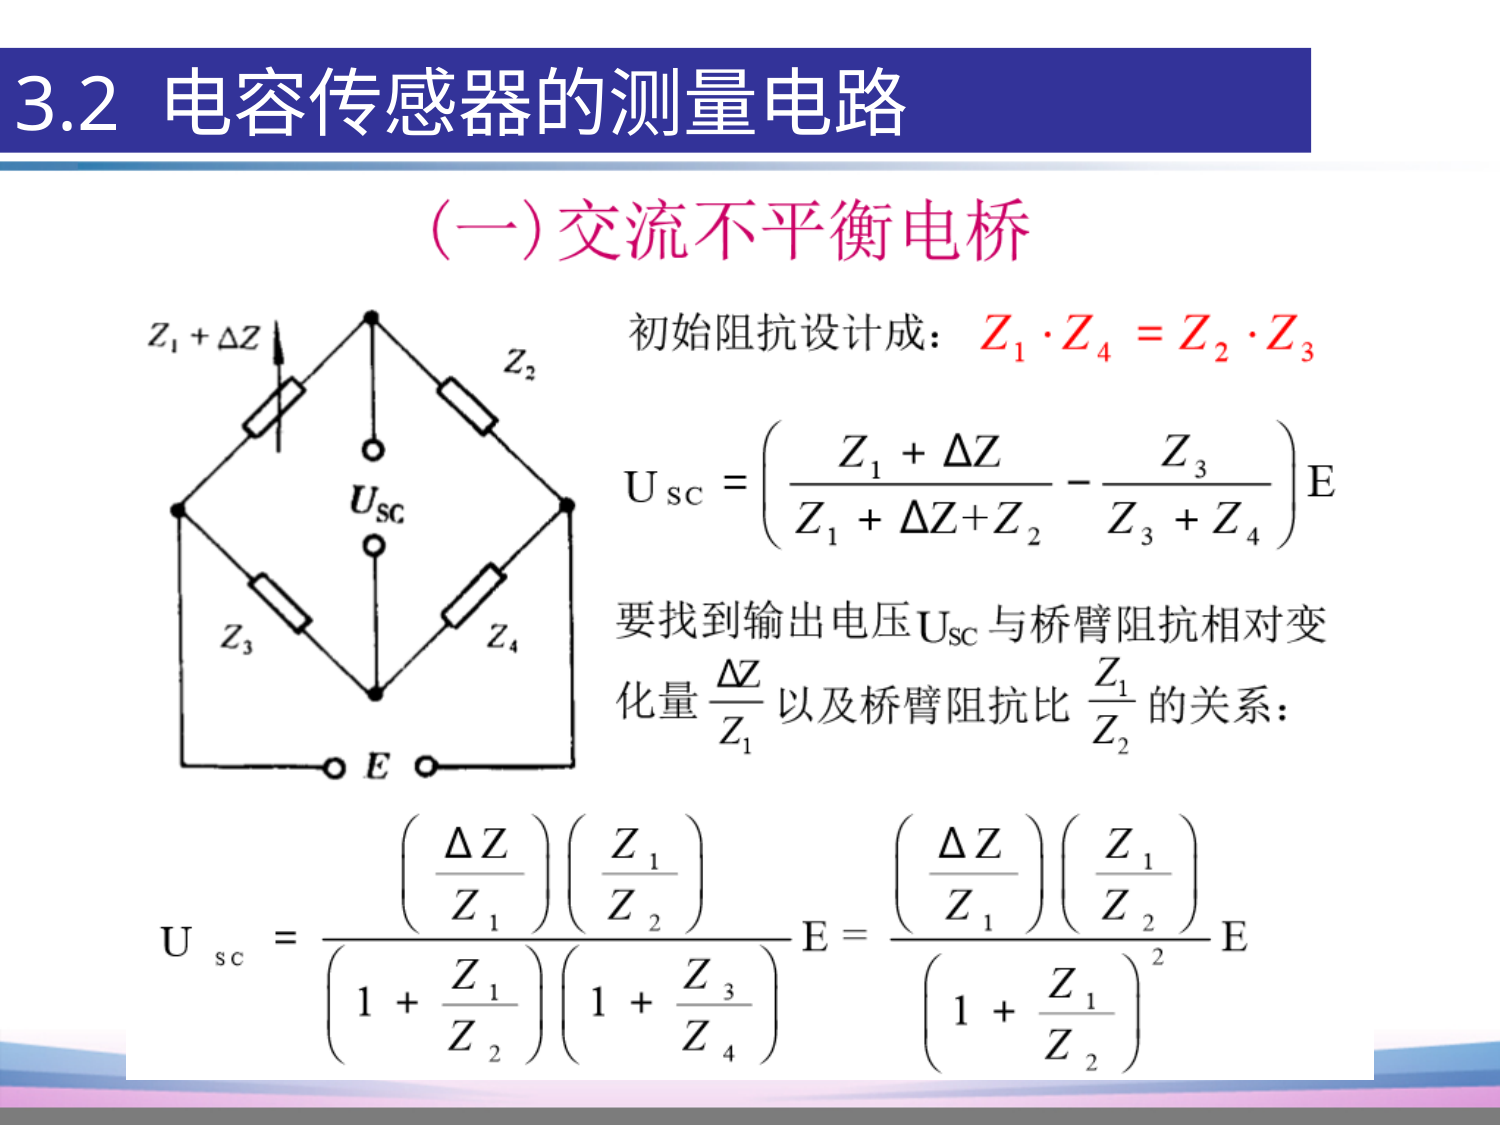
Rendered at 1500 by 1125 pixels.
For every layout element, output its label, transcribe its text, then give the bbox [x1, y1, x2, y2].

picture [0, 0, 1500, 1125]
text_box 3.2 电容传感器的测量电路 [0, 47, 1312, 153]
